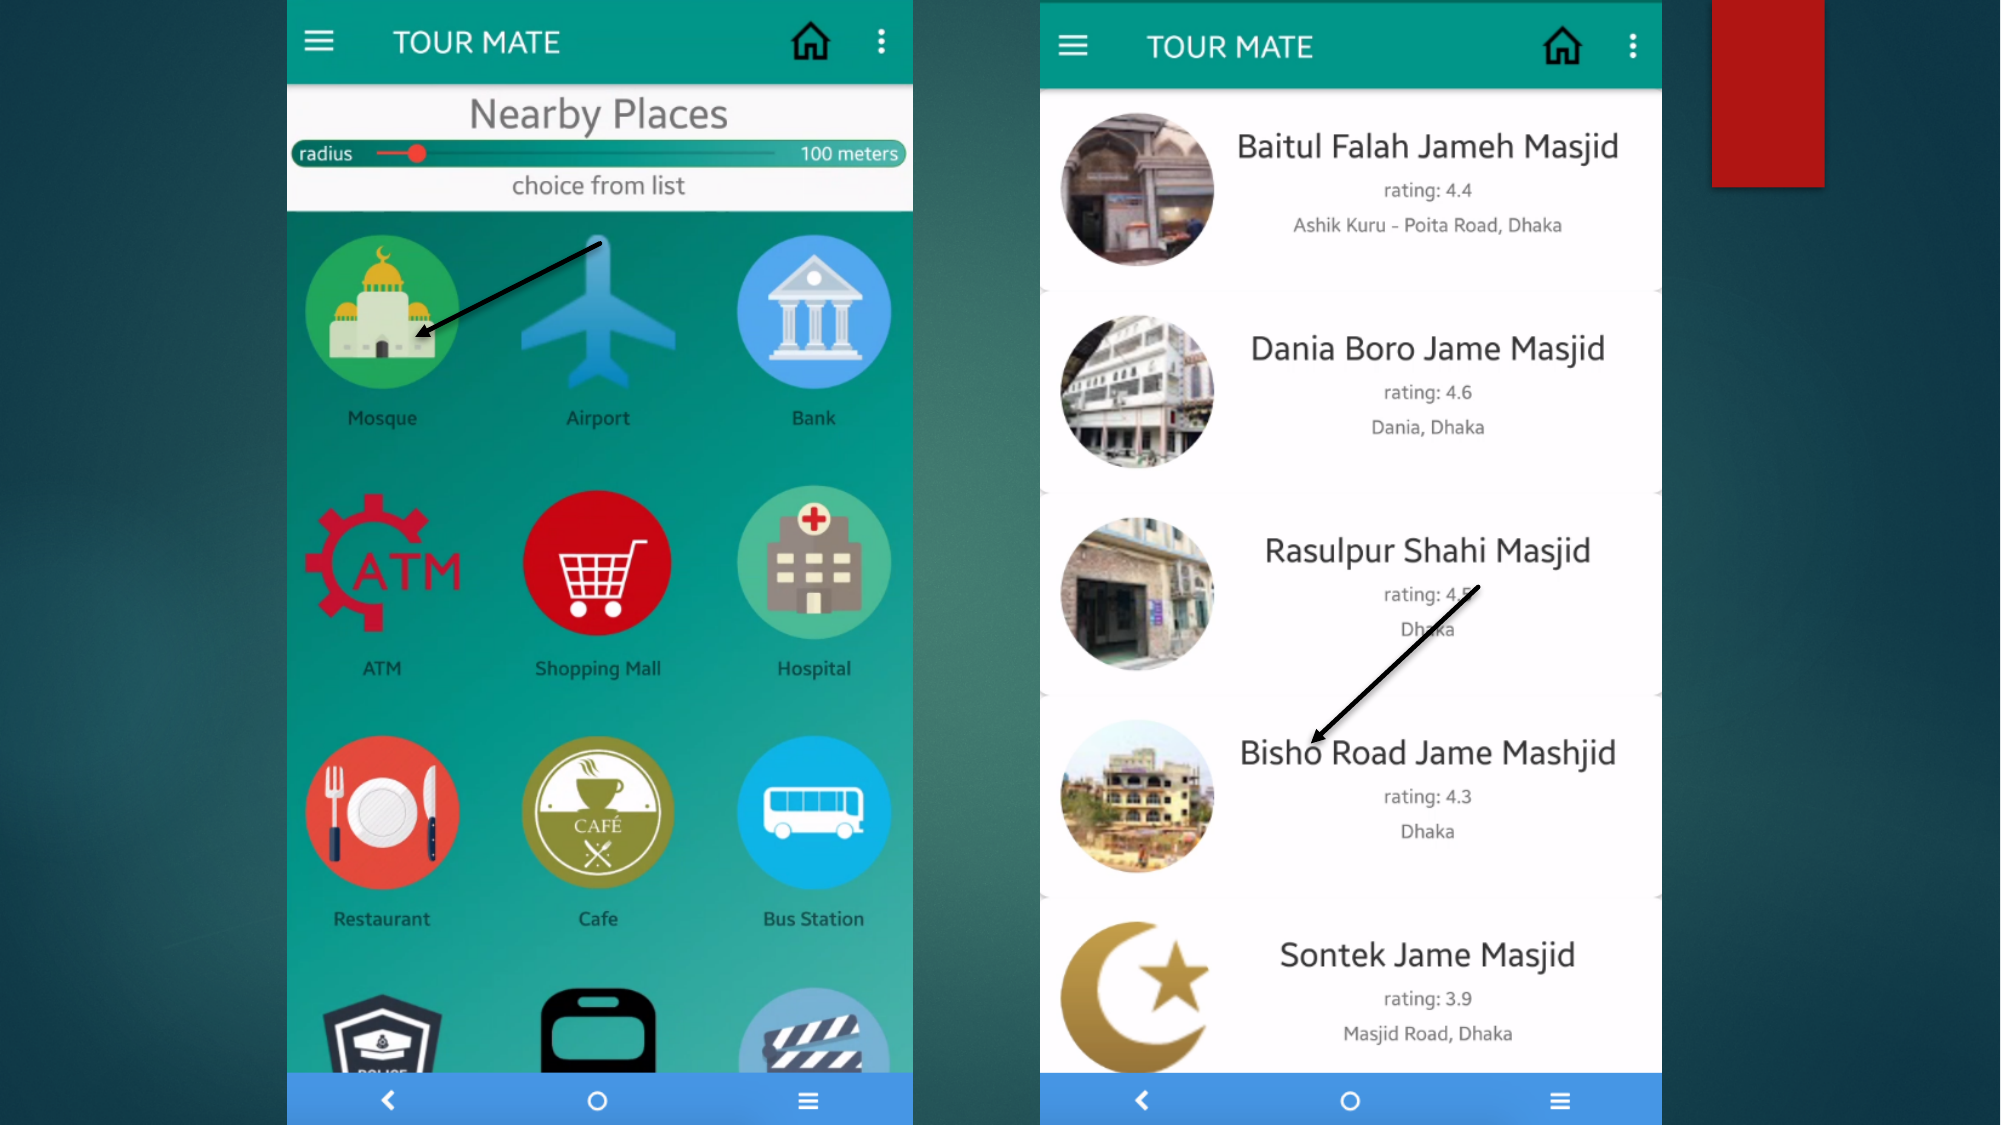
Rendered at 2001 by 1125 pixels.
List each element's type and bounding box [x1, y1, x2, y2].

picture [1039, 0, 1662, 1125]
picture [0, 0, 913, 1125]
text_box [1310, 586, 1479, 744]
text_box [414, 243, 601, 338]
